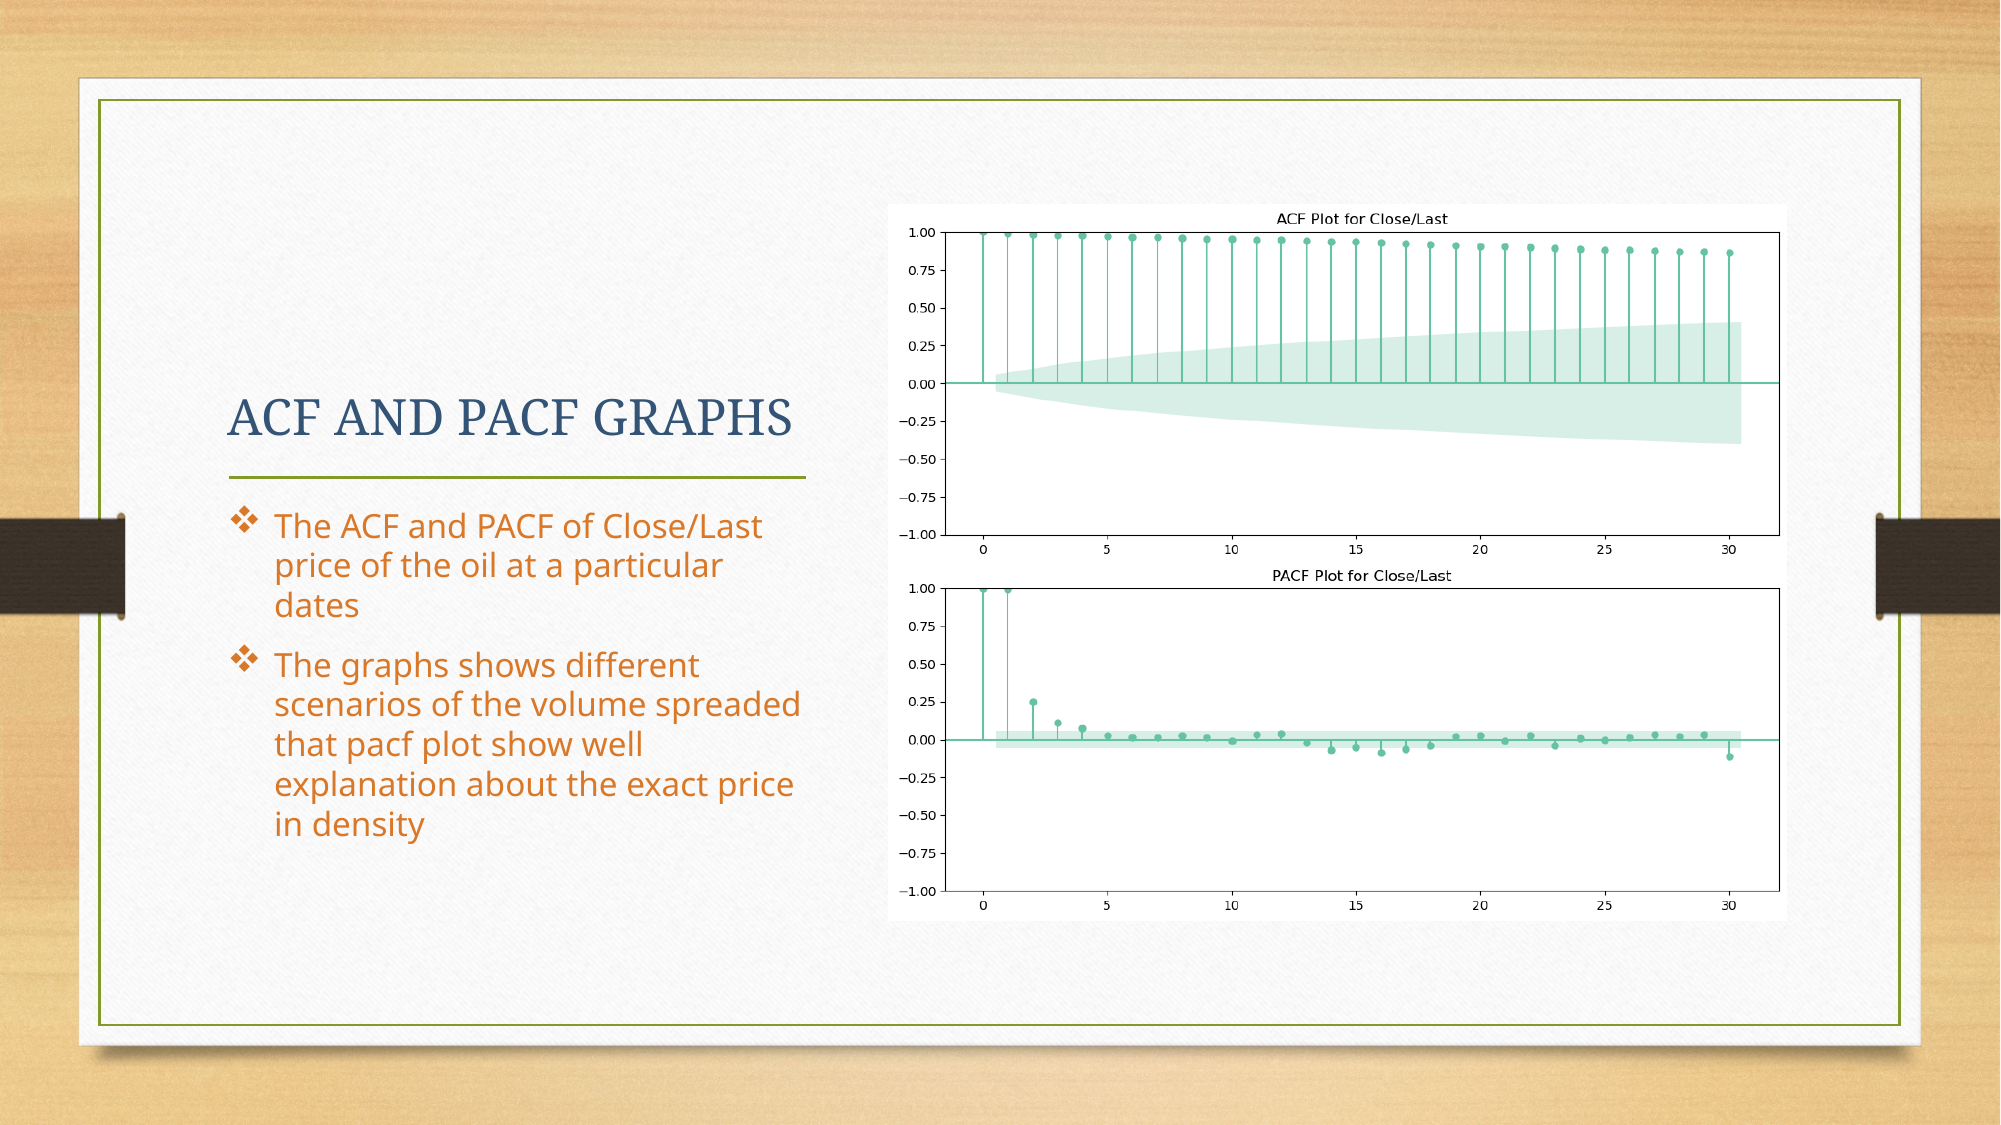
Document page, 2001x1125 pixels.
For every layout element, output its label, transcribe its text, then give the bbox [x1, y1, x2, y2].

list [888, 203, 1787, 922]
list The ACF and PACF of Close/Last price of the oil at a particular dates The graphs shows different scenarios of the volume spreaded that pacf plot show well explanation about the exact price in density [212, 497, 823, 898]
title ACF AND PACF GRAPHS [212, 227, 823, 453]
picture [0, 0, 2001, 1125]
